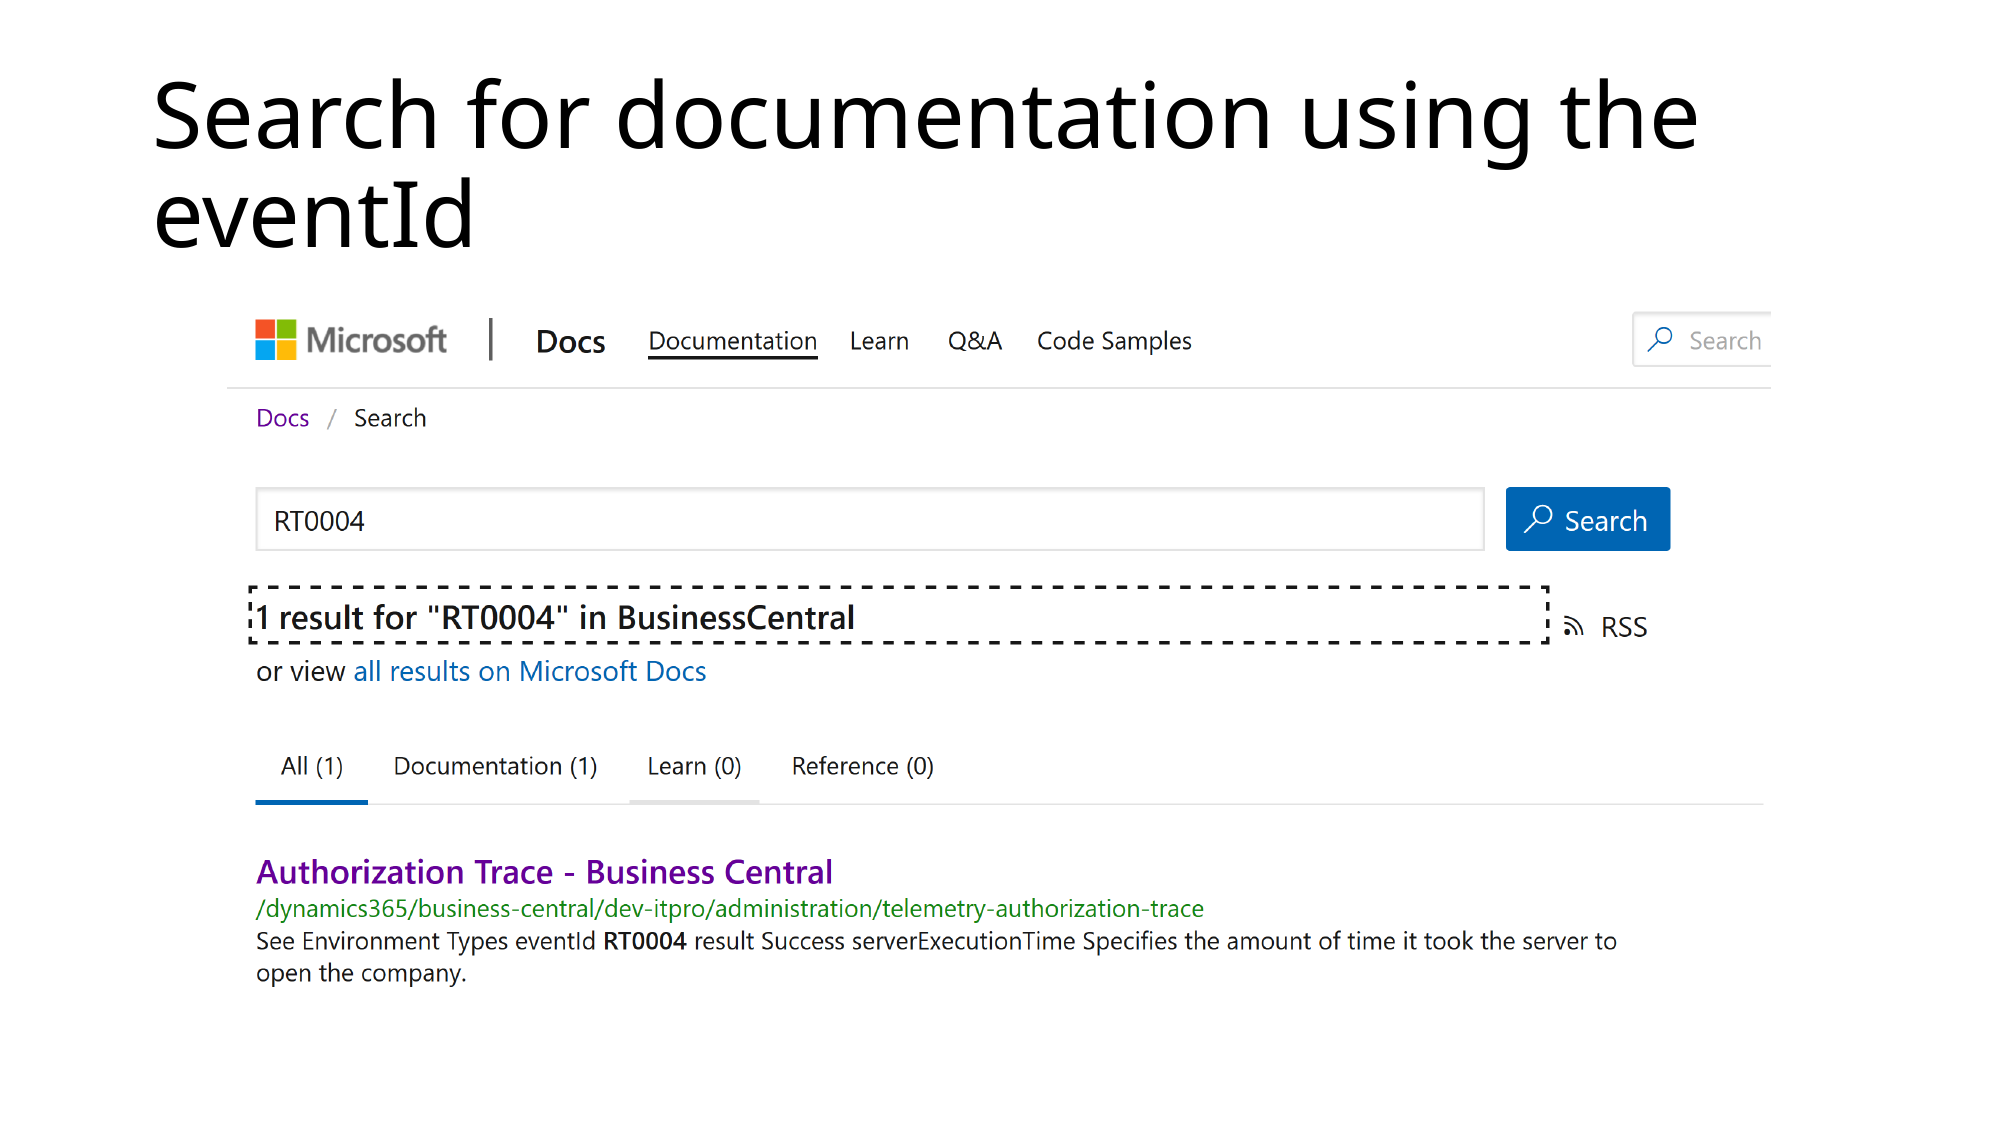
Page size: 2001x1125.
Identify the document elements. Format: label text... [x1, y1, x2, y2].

picture [227, 299, 1771, 1014]
title Search for documentation using the eventId [137, 59, 1863, 278]
